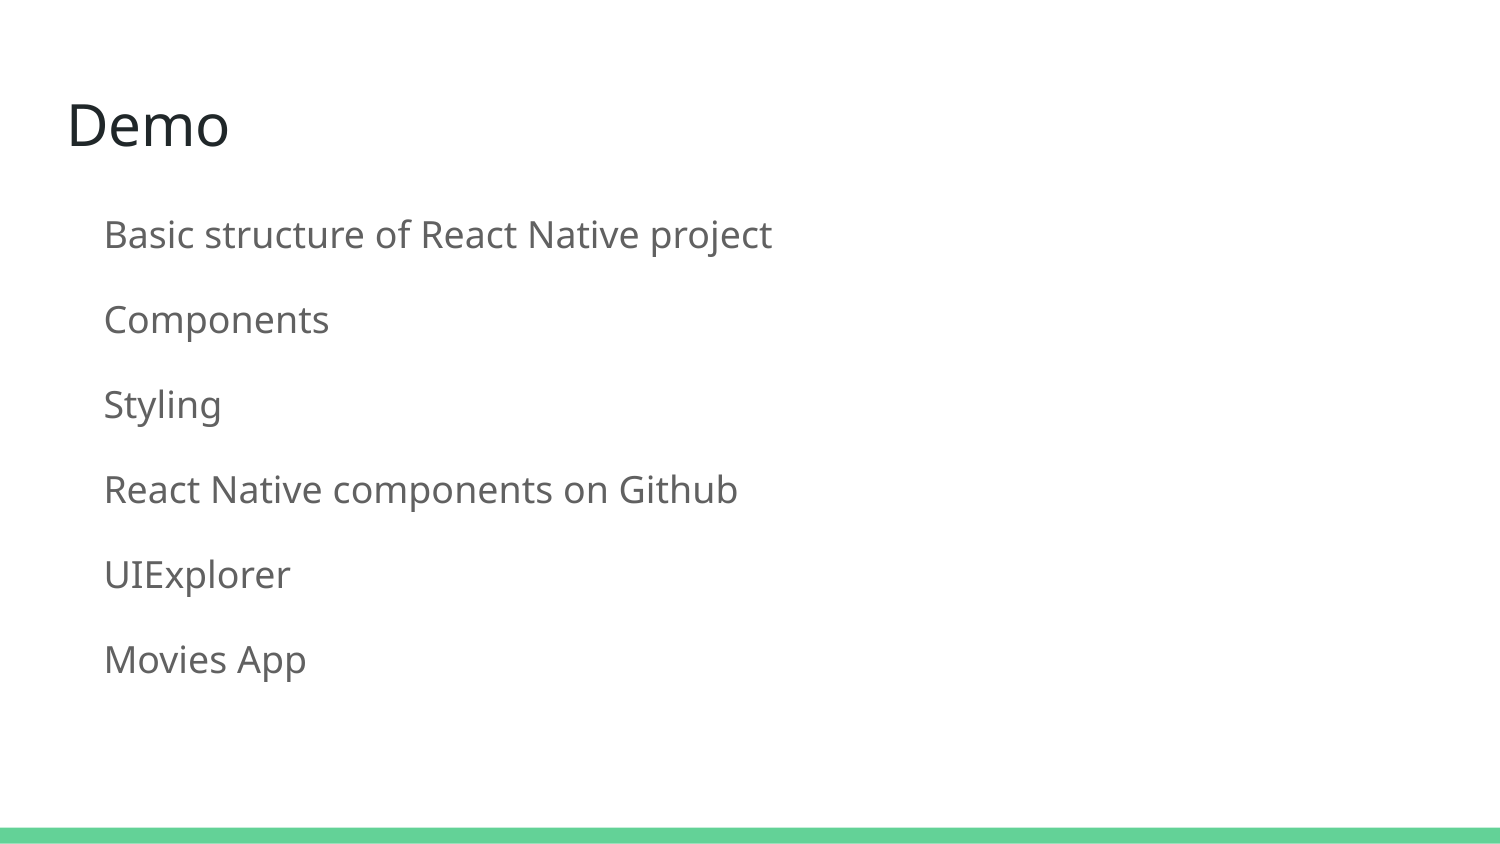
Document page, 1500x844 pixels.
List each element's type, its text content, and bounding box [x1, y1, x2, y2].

title Demo [51, 72, 1449, 167]
list Basic structure of React Native project Components Styling React Native components on Github UIExplorer Movies App [51, 189, 1449, 750]
